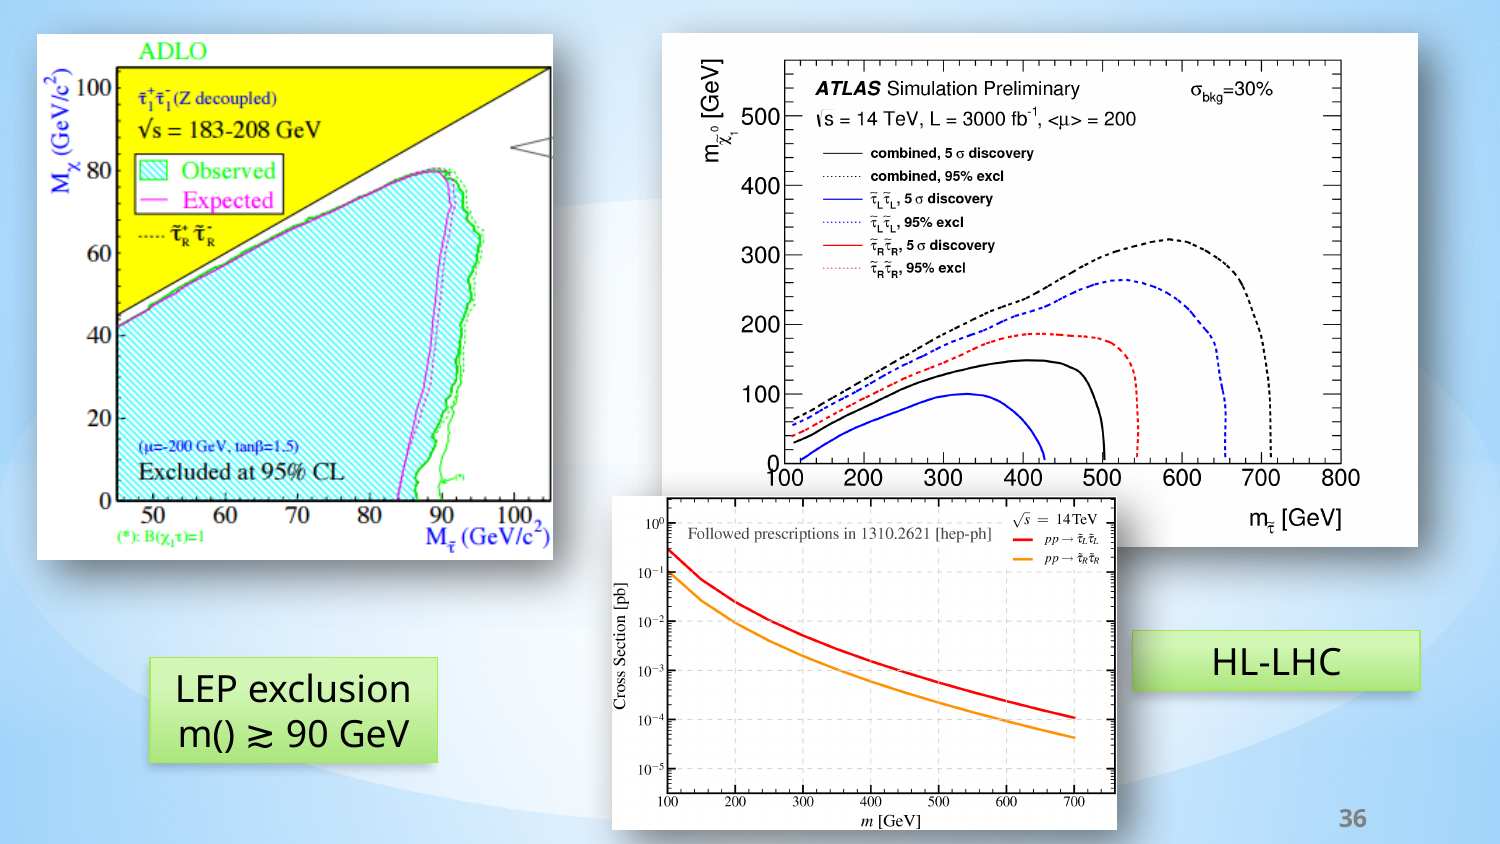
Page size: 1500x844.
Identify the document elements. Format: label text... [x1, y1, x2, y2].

picture [612, 33, 1419, 830]
picture [37, 34, 553, 560]
text_box HL-LHC [1166, 630, 1421, 691]
slide_number 36 [1203, 796, 1500, 842]
